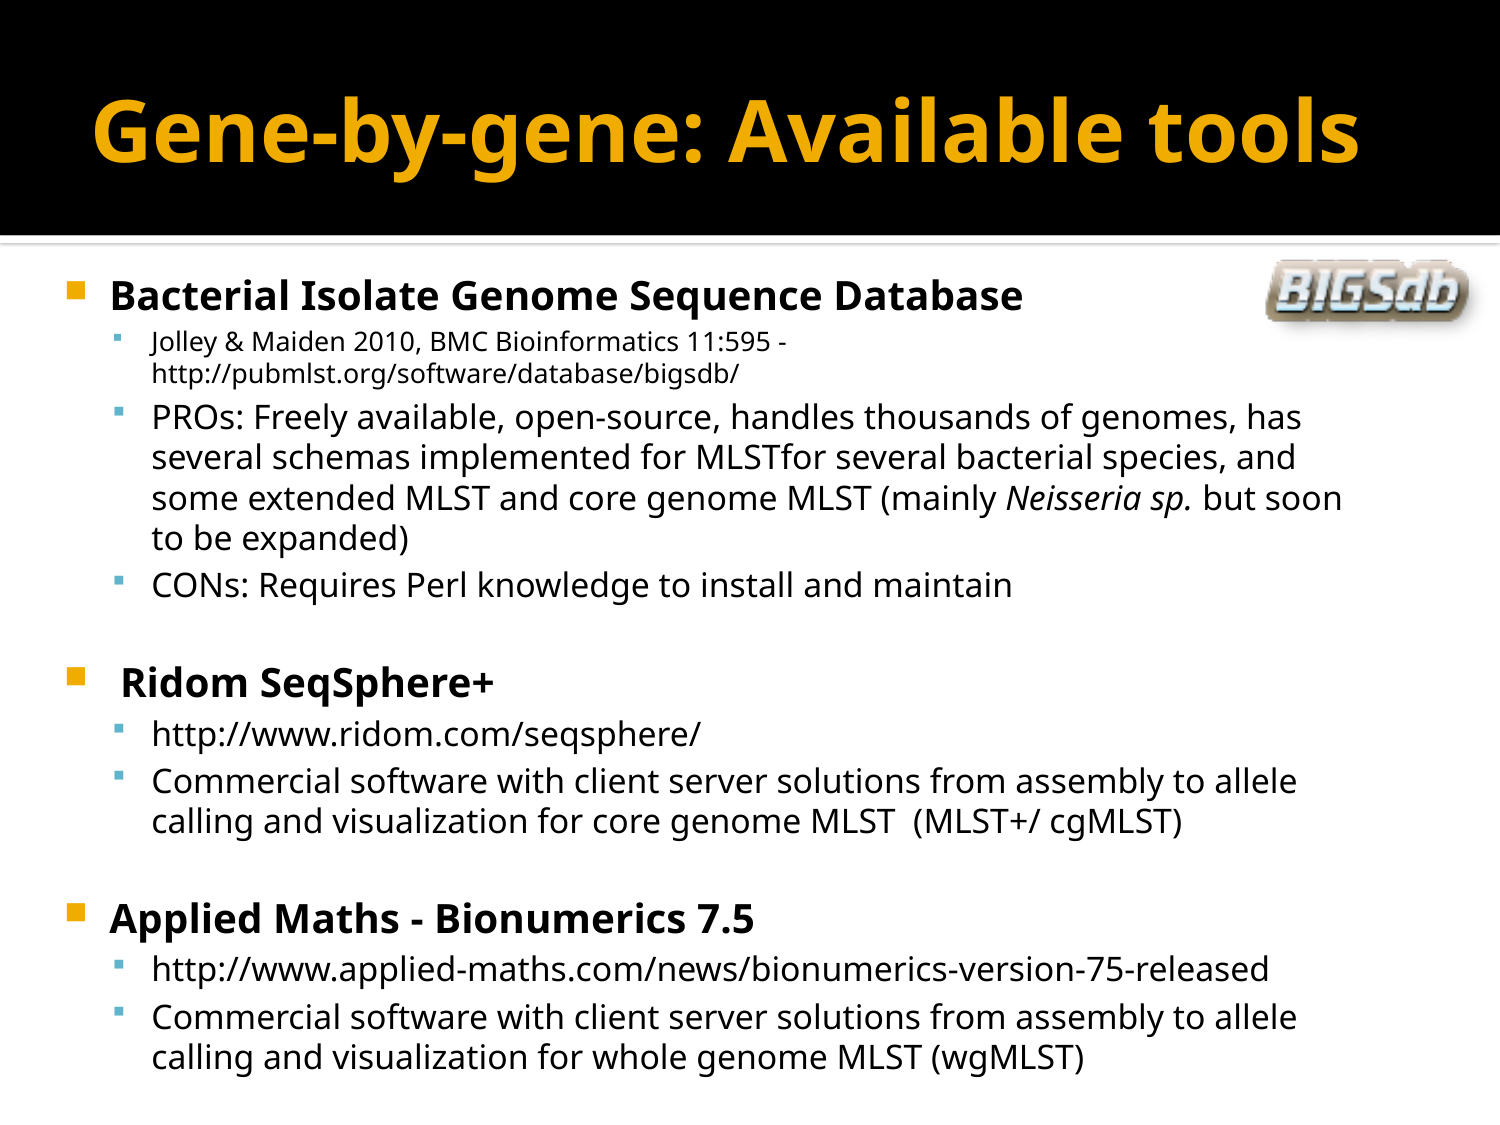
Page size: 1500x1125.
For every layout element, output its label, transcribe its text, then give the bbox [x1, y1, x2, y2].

picture [1251, 242, 1500, 351]
list Bacterial Isolate Genome Sequence Database Jolley & Maiden 2010, BMC Bioinformatics 11:595 - http://pubmlst.org/software/database/bigsdb/ PROs: Freely available, open-source, handles thousands of genomes, has several schemas implemented for MLSTfor several bacterial species, and some extended MLST and core genome MLST (mainly Neisseria sp. but soon to be expanded) CONs: Requires Perl knowledge to install and maintain Ridom SeqSphere+ http://www.ridom.com/seqsphere/ Commercial software with client server solutions from assembly to allele calling and visualization for core genome MLST (MLST+/ cgMLST) Applied Maths - Bionumerics 7.5 http://www.applied-maths.com/news/bionumerics-version-75-released Commercial software with client server solutions from assembly to allele calling and visualization for whole genome MLST (wgMLST) [37, 255, 1388, 1092]
title Gene-by-gene: Available tools [75, 25, 1425, 231]
